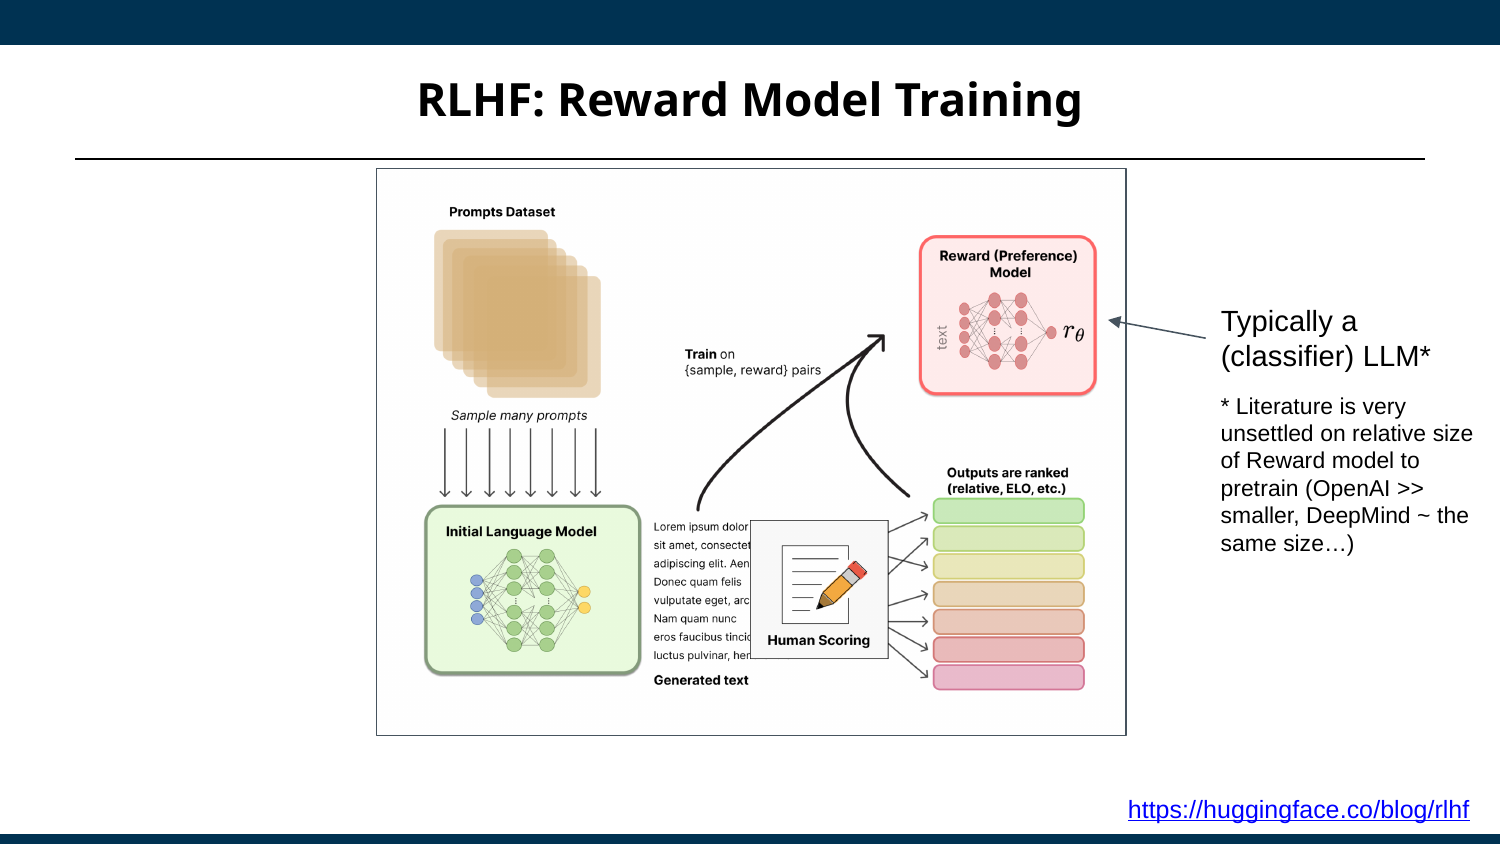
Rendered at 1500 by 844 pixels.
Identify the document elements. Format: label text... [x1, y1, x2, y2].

picture [376, 169, 1126, 735]
title RLHF: Reward Model Training [75, 28, 1425, 169]
text_box https://huggingface.co/blog/rlhf [1112, 778, 1495, 838]
text_box Typically a (classifier) LLM* [1205, 287, 1462, 388]
text_box * Literature is very unsettled on relative size of Reward model to pretrain (OpenAI >> smaller, DeepMind ~ the same size…) [1205, 376, 1500, 571]
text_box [1107, 319, 1206, 339]
